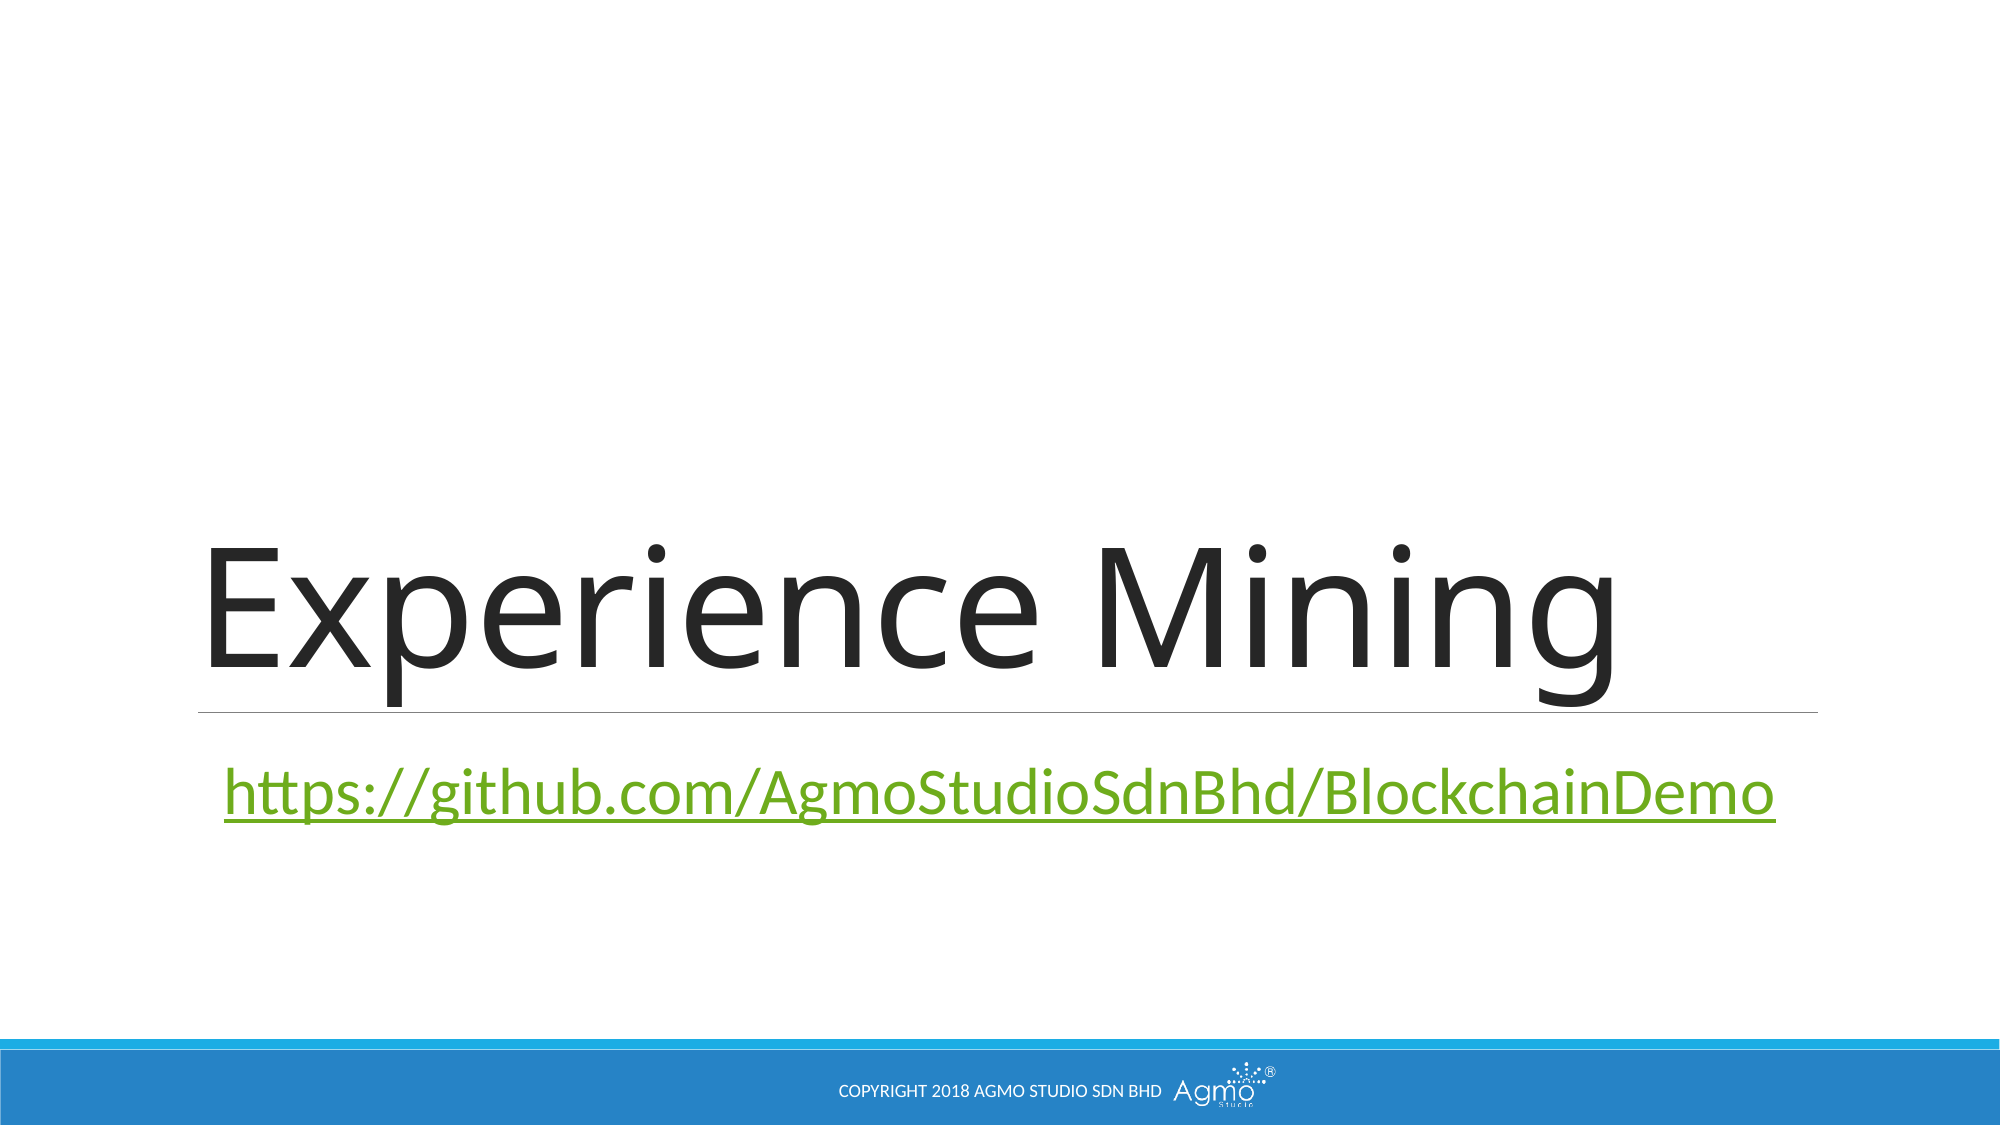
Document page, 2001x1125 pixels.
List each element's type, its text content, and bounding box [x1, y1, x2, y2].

footer Copyright 2018 Agmo Studio Sdn Bhd [604, 1059, 1396, 1120]
text_box https://github.com/AgmoStudioSdnBhd/BlockchainDemo [208, 740, 1792, 836]
title Experience Mining [180, 124, 1830, 710]
